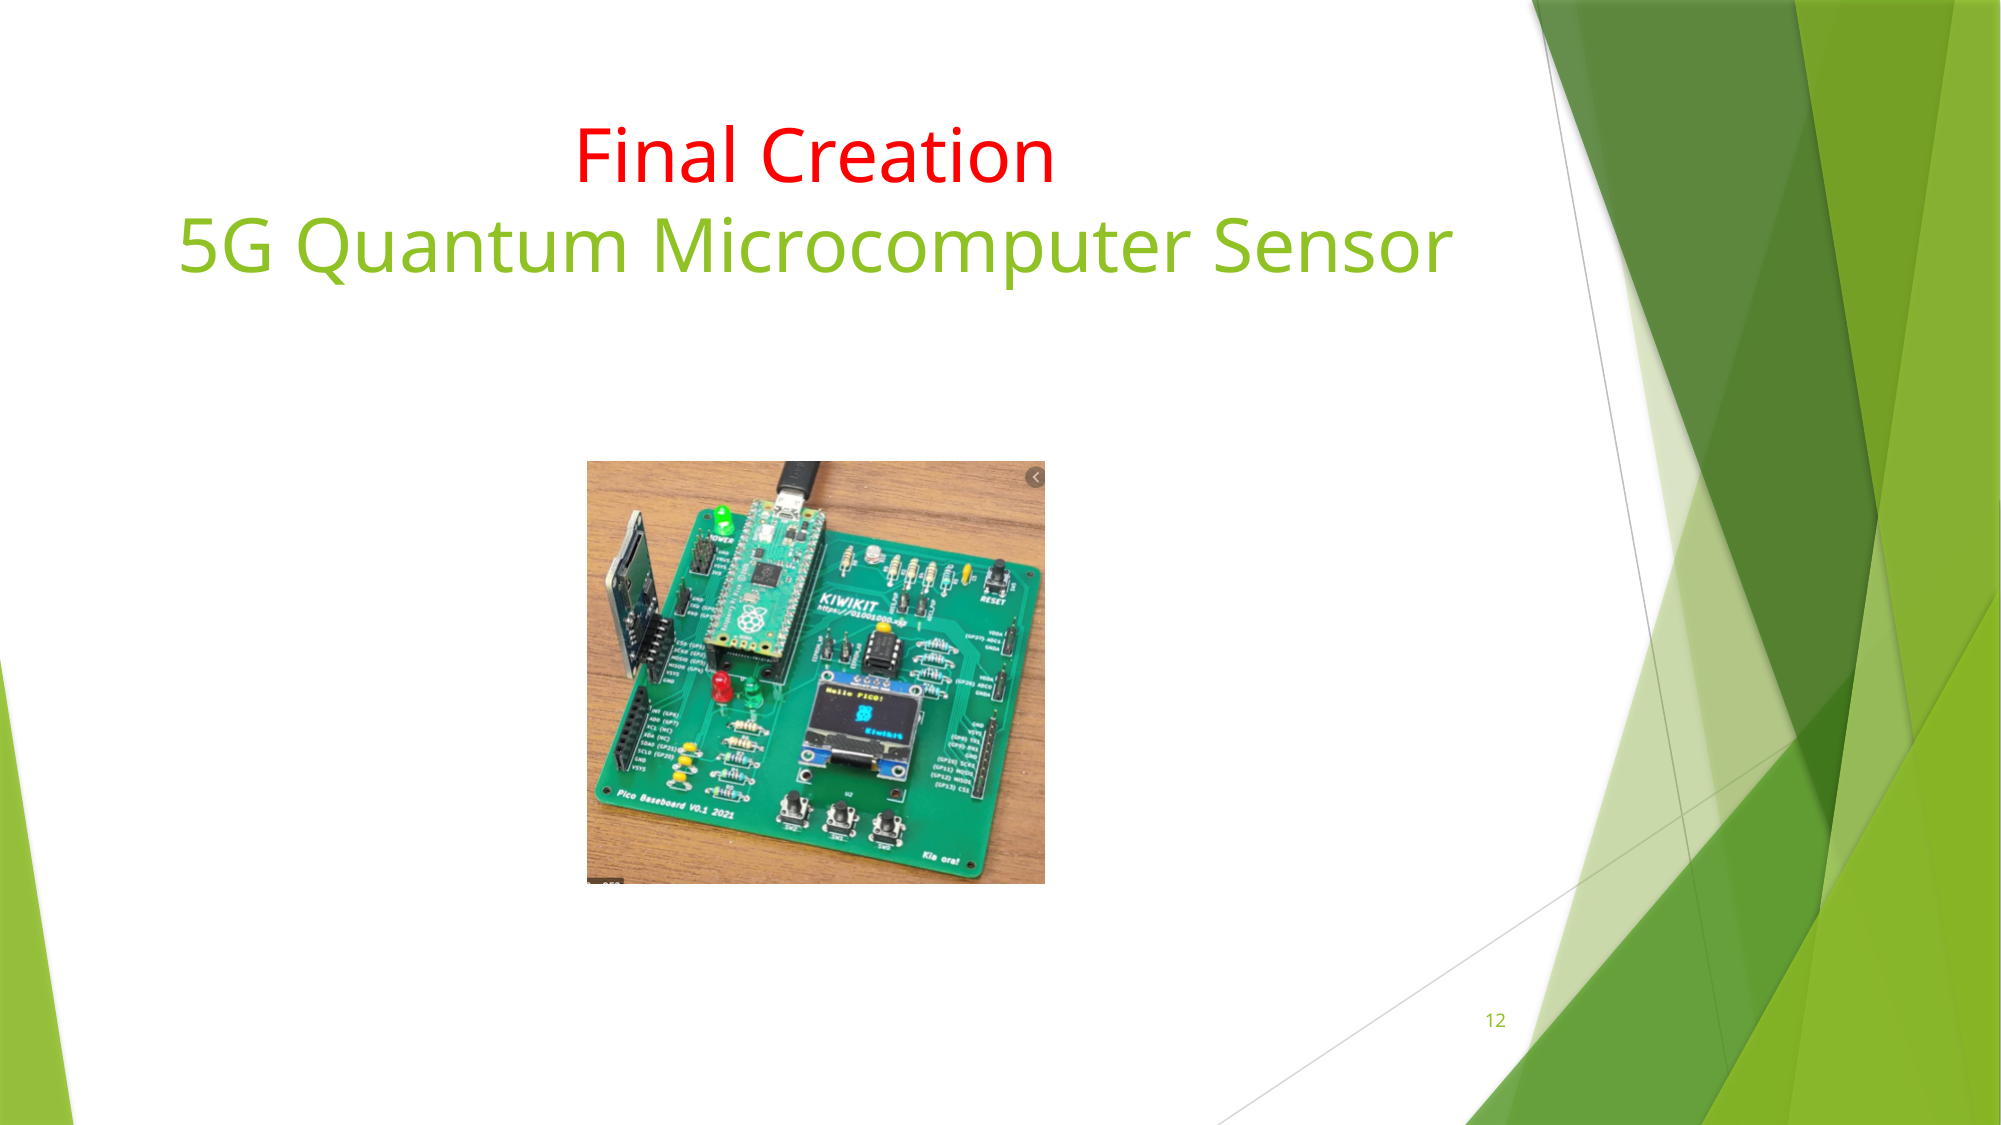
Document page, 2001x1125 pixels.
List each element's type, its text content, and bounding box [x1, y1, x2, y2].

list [587, 461, 1046, 885]
slide_number 12 [1409, 991, 1522, 1051]
title Final Creation 5G Quantum Microcomputer Sensor [111, 99, 1522, 317]
